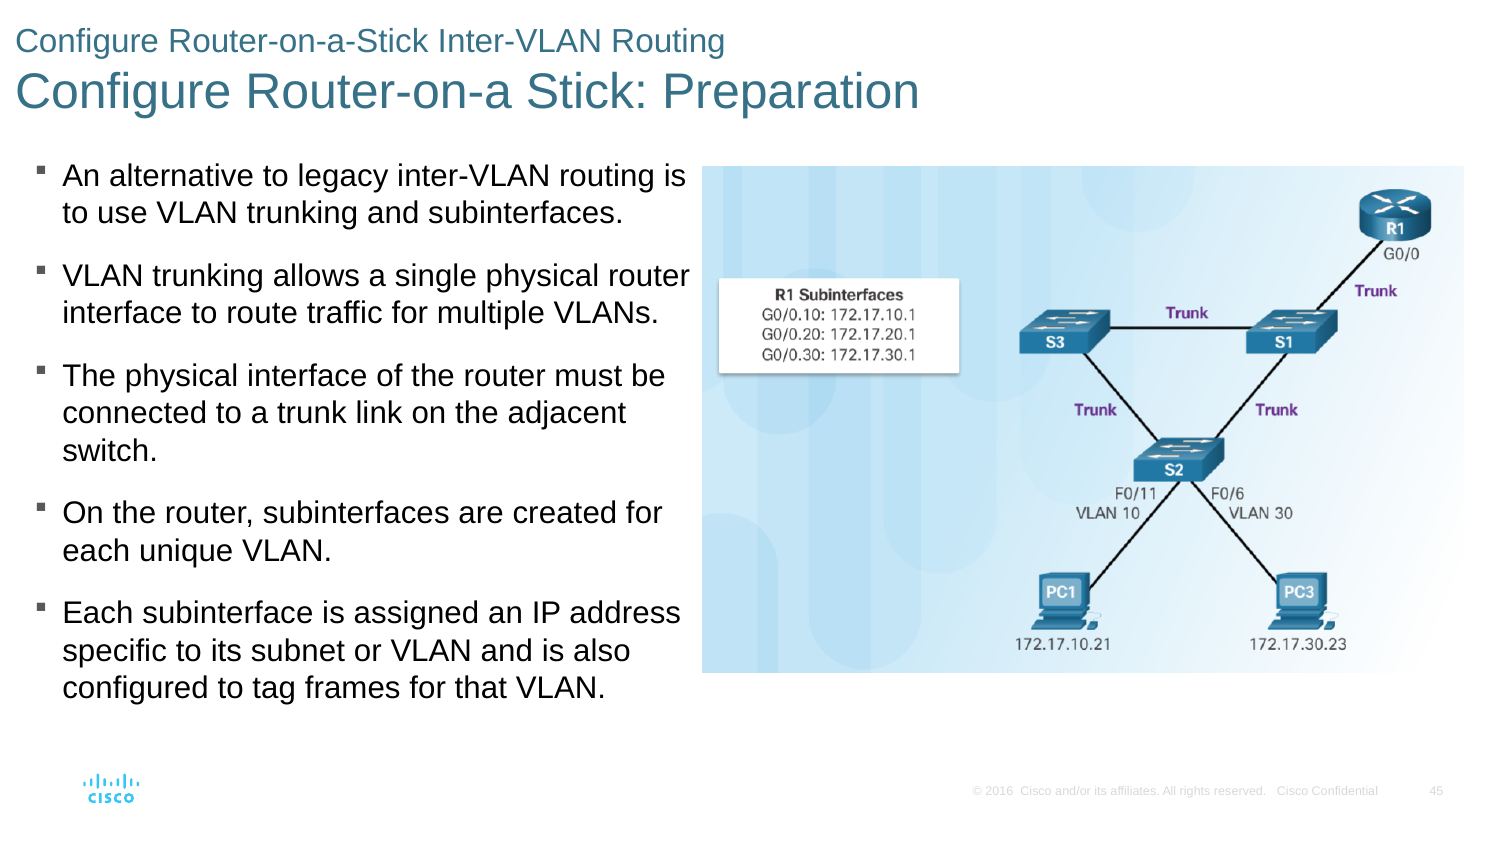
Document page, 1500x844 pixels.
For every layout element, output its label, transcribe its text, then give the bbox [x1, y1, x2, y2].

title Configure Router-on-a-Stick Inter-VLAN Routing Configure Router-on-a Stick: Preparation [0, 6, 1500, 131]
list An alternative to legacy inter-VLAN routing is to use VLAN trunking and subinterfaces. VLAN trunking allows a single physical router interface to route traffic for multiple VLANs. The physical interface of the router must be connected to a trunk link on the adjacent switch. On the router, subinterfaces are created for each unique VLAN. Each subinterface is assigned an IP address specific to its subnet or VLAN and is also configured to tag frames for that VLAN. [19, 147, 735, 721]
picture [701, 166, 1464, 674]
